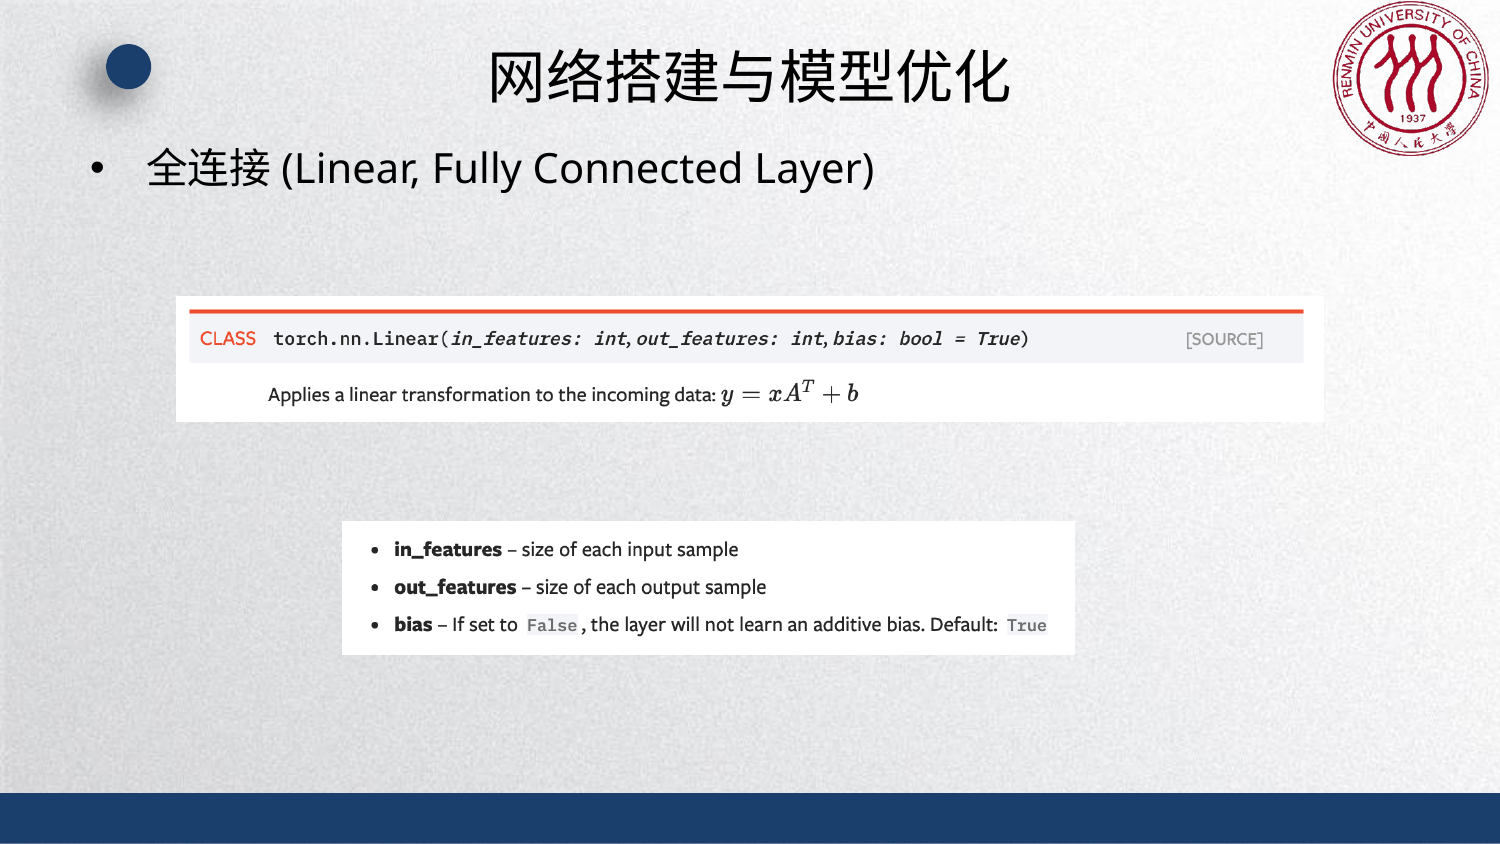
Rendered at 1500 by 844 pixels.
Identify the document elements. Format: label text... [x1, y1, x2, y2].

list 全连接(Linear, Fully Connected Layer) [75, 134, 1425, 243]
title 网络搭建与模型优化 [75, 33, 1425, 116]
picture [0, 0, 1500, 793]
